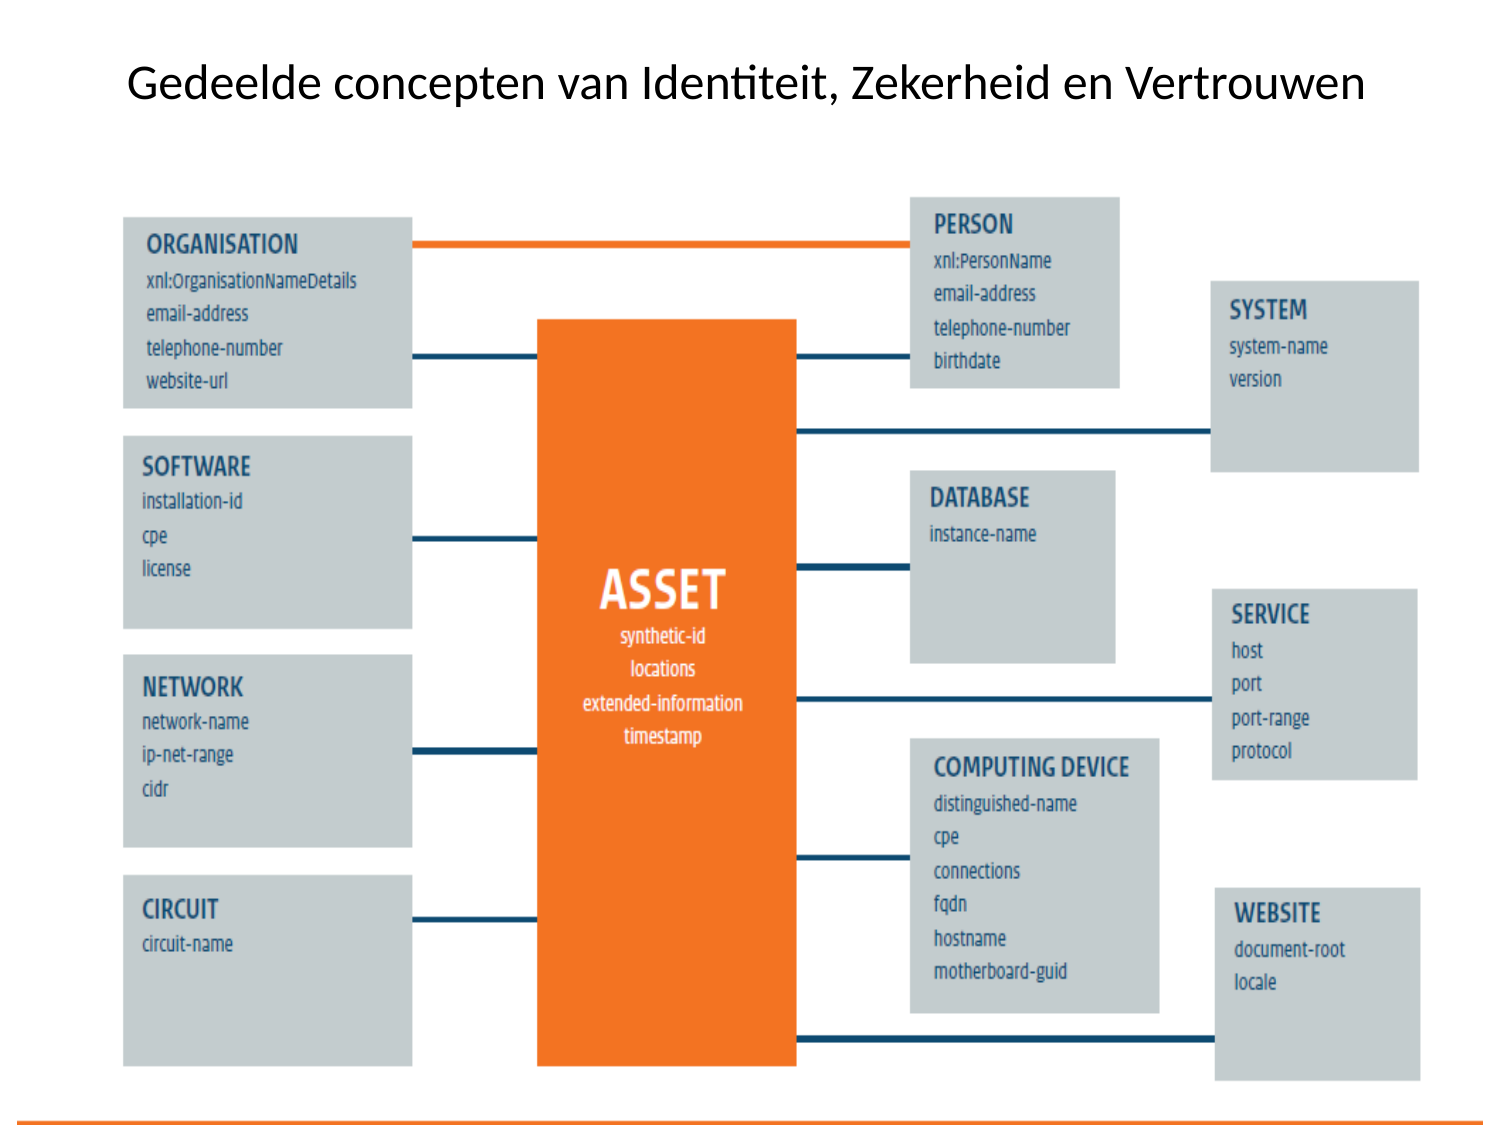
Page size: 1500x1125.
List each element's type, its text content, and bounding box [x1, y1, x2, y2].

picture [17, 172, 1483, 1125]
text_box Gedeelde concepten van Identiteit, Zekerheid en Vertrouwen [112, 42, 1412, 118]
